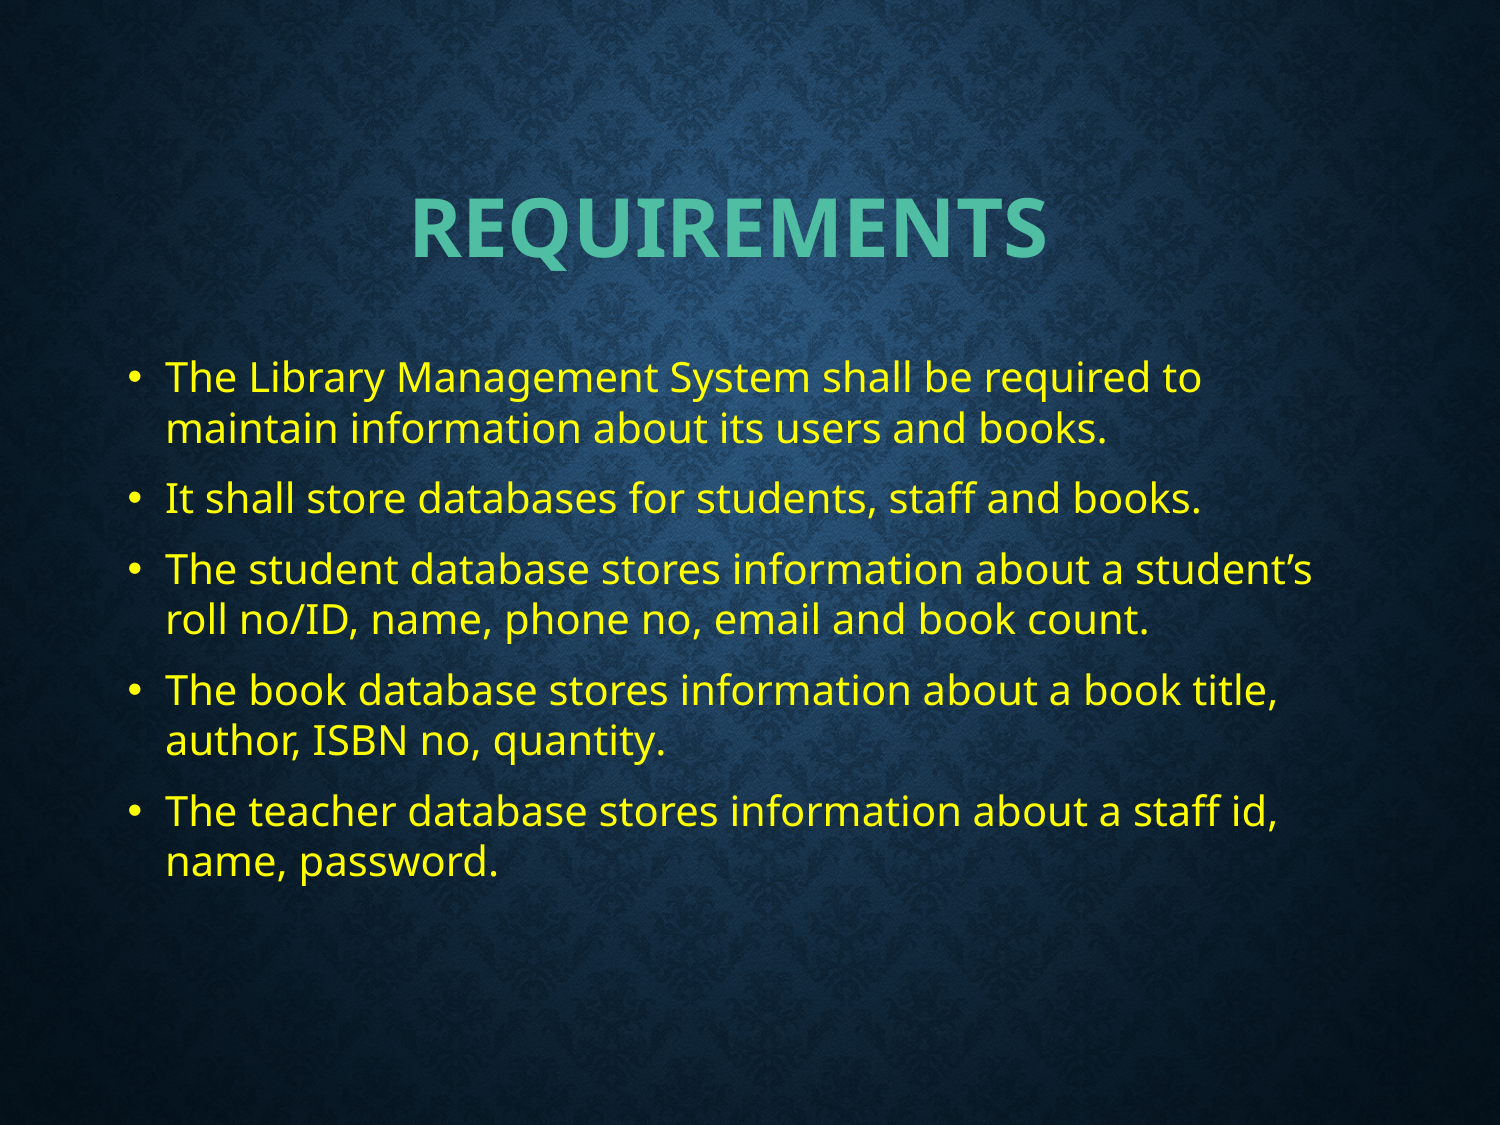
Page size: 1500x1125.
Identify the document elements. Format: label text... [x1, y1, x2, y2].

title REQUIREMENTS [208, 156, 1143, 305]
list The Library Management System shall be required to maintain information about its users and books. It shall store databases for students, staff and books. The student database stores information about a student’s roll no/ID, name, phone no, email and book count. The book database stores information about a book title, author, ISBN no, quantity. The teacher database stores information about a staff id, name, password. [112, 343, 1387, 950]
